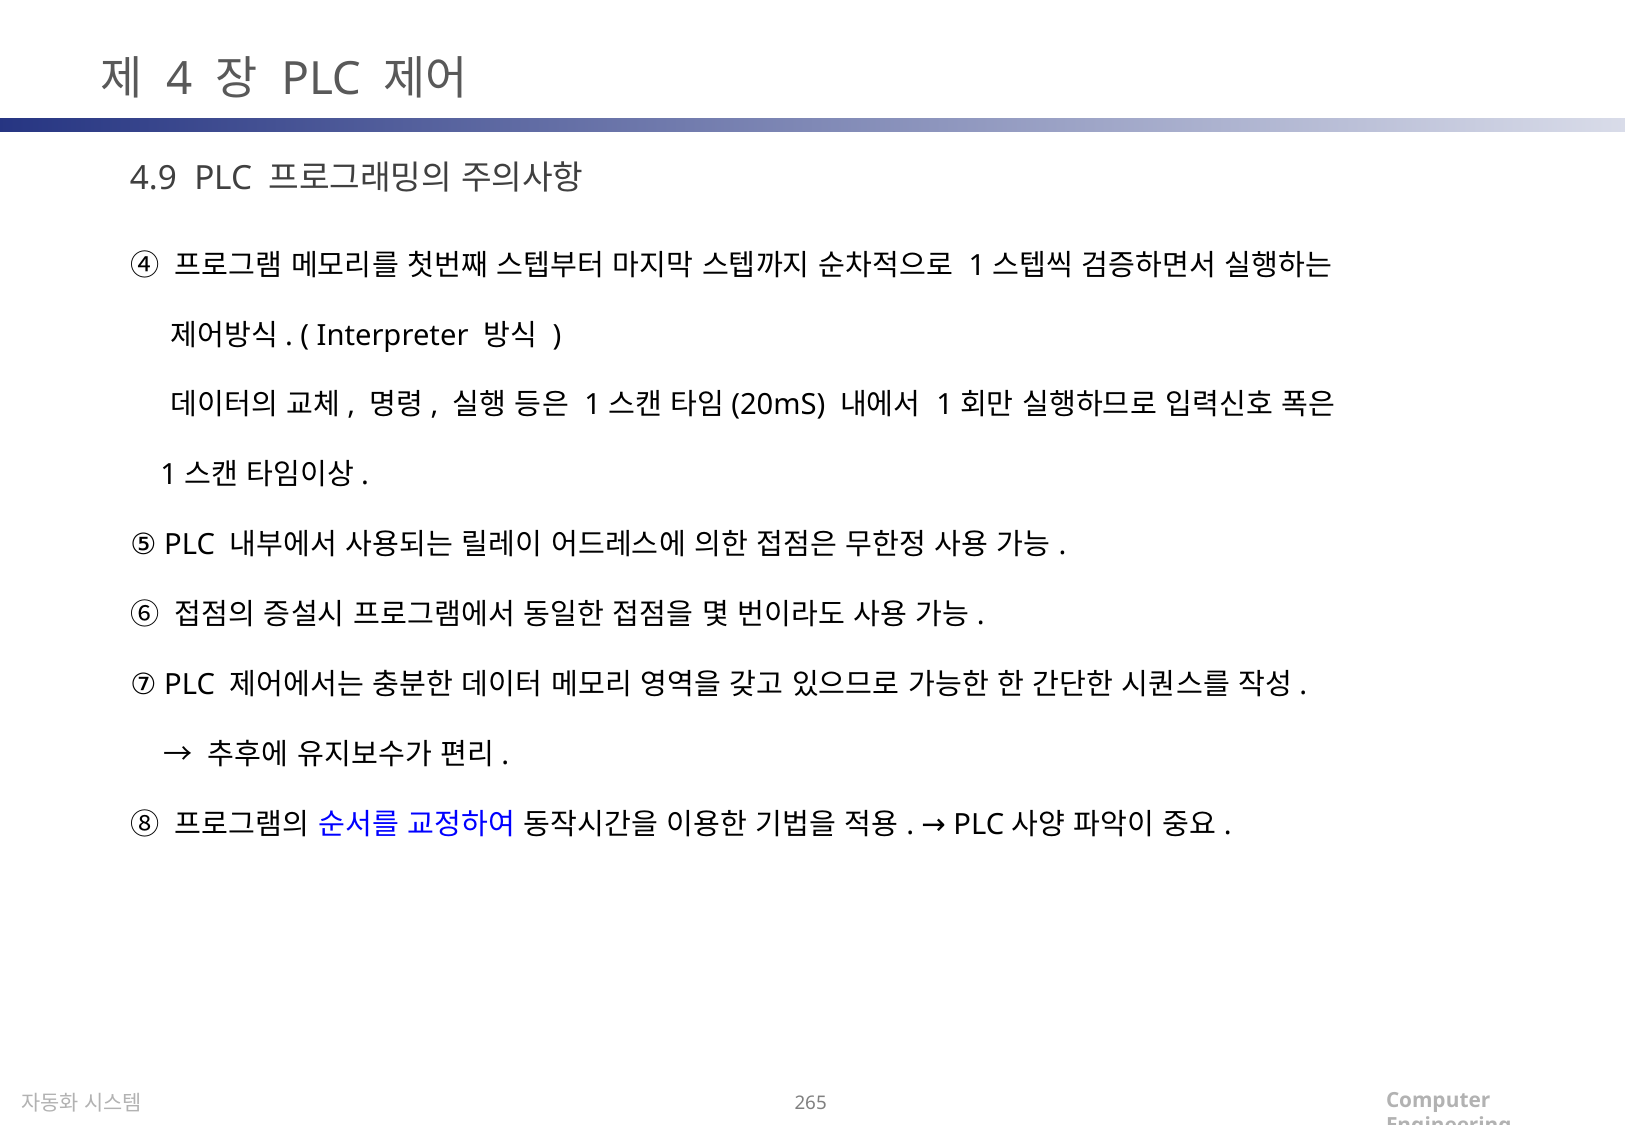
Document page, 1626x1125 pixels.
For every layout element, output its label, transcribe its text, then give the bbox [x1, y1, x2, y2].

text_box 4.9 PLC 프로그래밍의 주의사항 [115, 148, 599, 204]
text_box ④ 프로그램 메모리를 첫번째 스텝부터 마지막 스텝까지 순차적으로 1스텝씩 검증하면서 실행하는 제어방식. ( Interpreter 방식 ) 데이터의 교체, 명령, 실행 등은 1스캔 타임(20mS) 내에서 1회만 실행하므로 입력신호 폭은 1스캔 타임이상. ⑤ PLC 내부에서 사용되는 릴레이 어드레스에 의한 접점은 무한정 사용 가능. ⑥ 접점의 증설시 프로그램에서 동일한 접점을 몇 번이라도 사용 가능. ⑦ PLC 제어에서는 충분한 데이터 메모리 영역을 갖고 있으므로 가능한 한 간단한 시퀀스를 작성. → 추후에 유지보수가 편리. ⑧ 프로그램의 순서를 교정하여 동작시간을 이용한 기법을 적용. → PLC사양 파악이 중요. [115, 203, 1591, 988]
text_box 제 4 장 PLC 제어 [85, 39, 721, 120]
